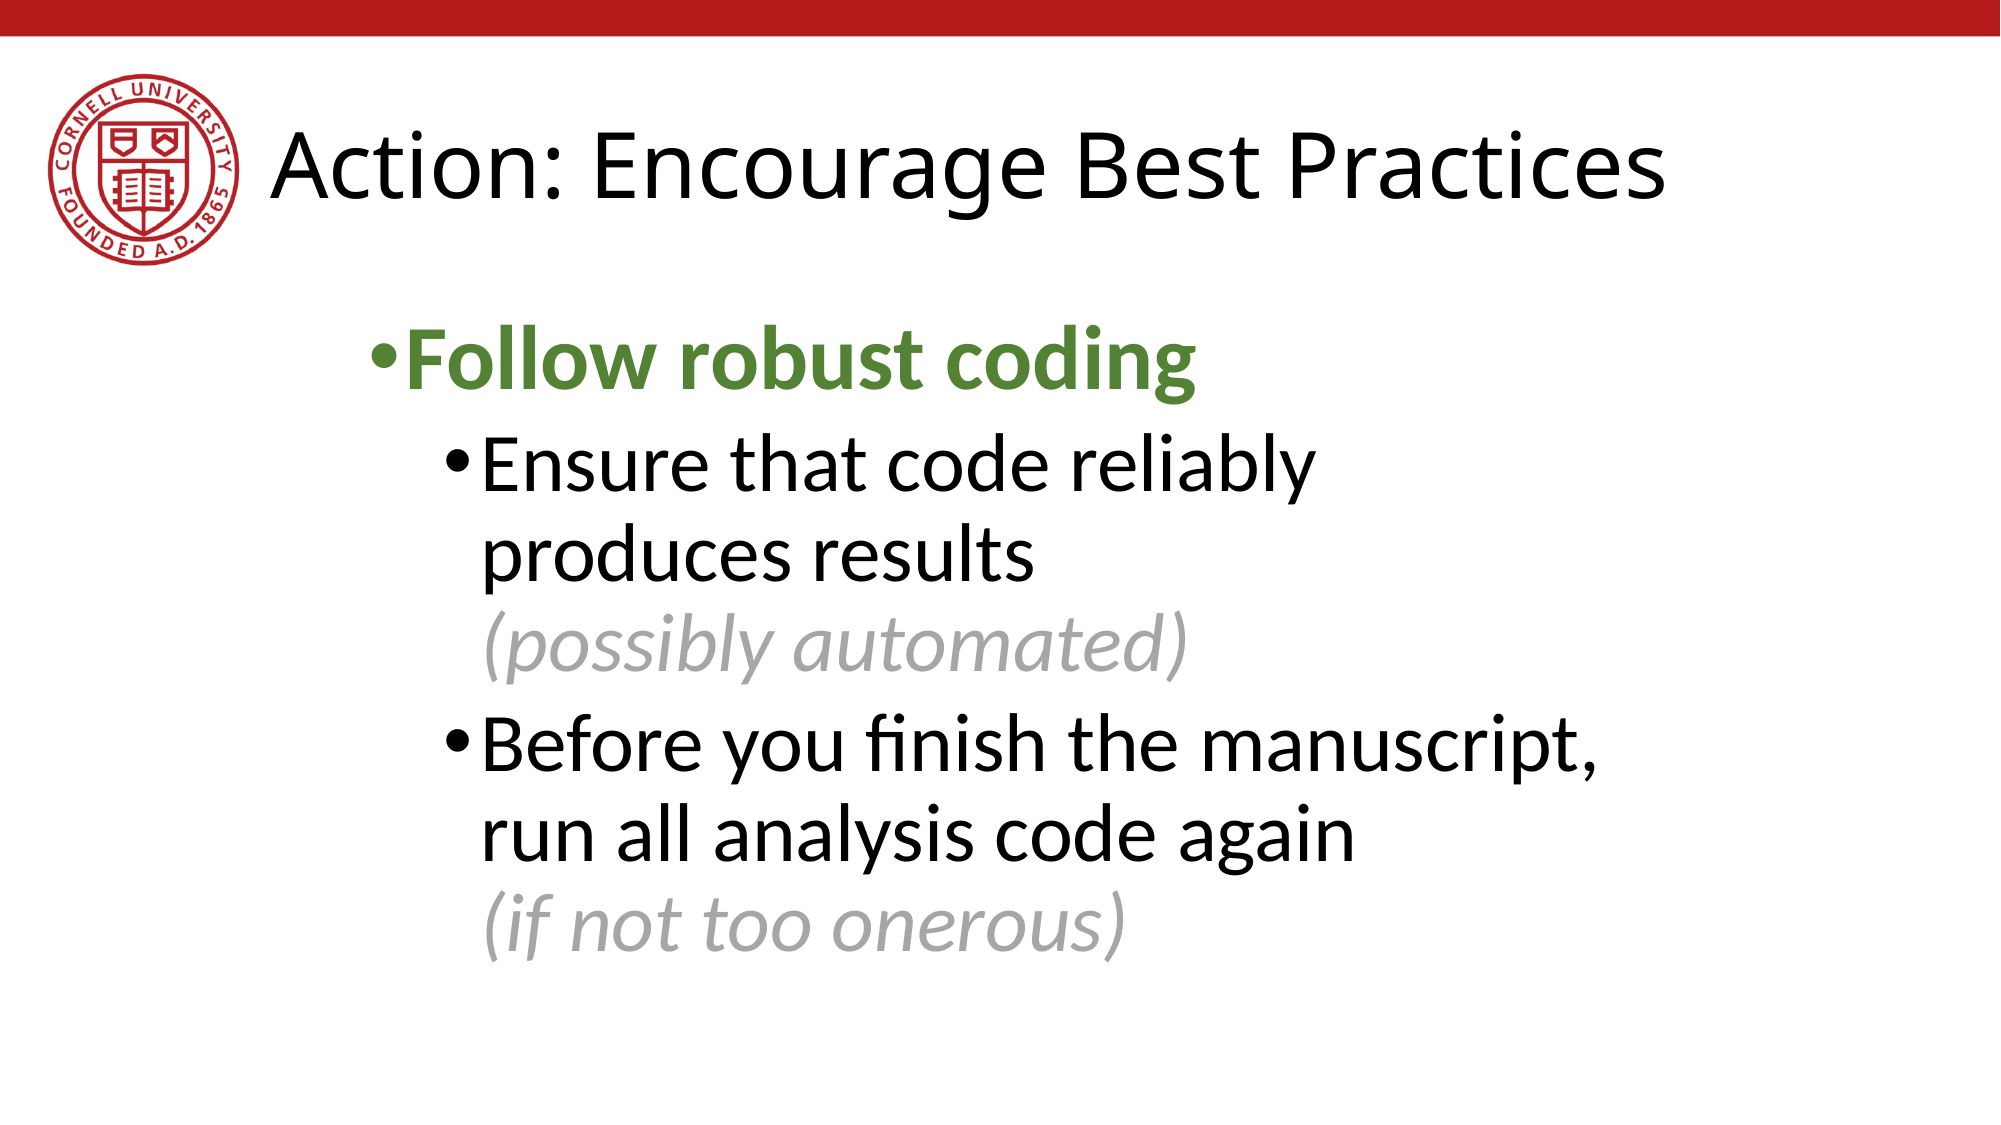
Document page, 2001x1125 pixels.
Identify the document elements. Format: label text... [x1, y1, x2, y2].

title Action: Encourage Best Practices [255, 59, 1860, 278]
picture [39, 65, 255, 274]
list Follow robust coding Ensure that code reliably produces results (possibly automated) Before you finish the manuscript, run all analysis code again (if not too onerous) [353, 303, 1647, 1017]
